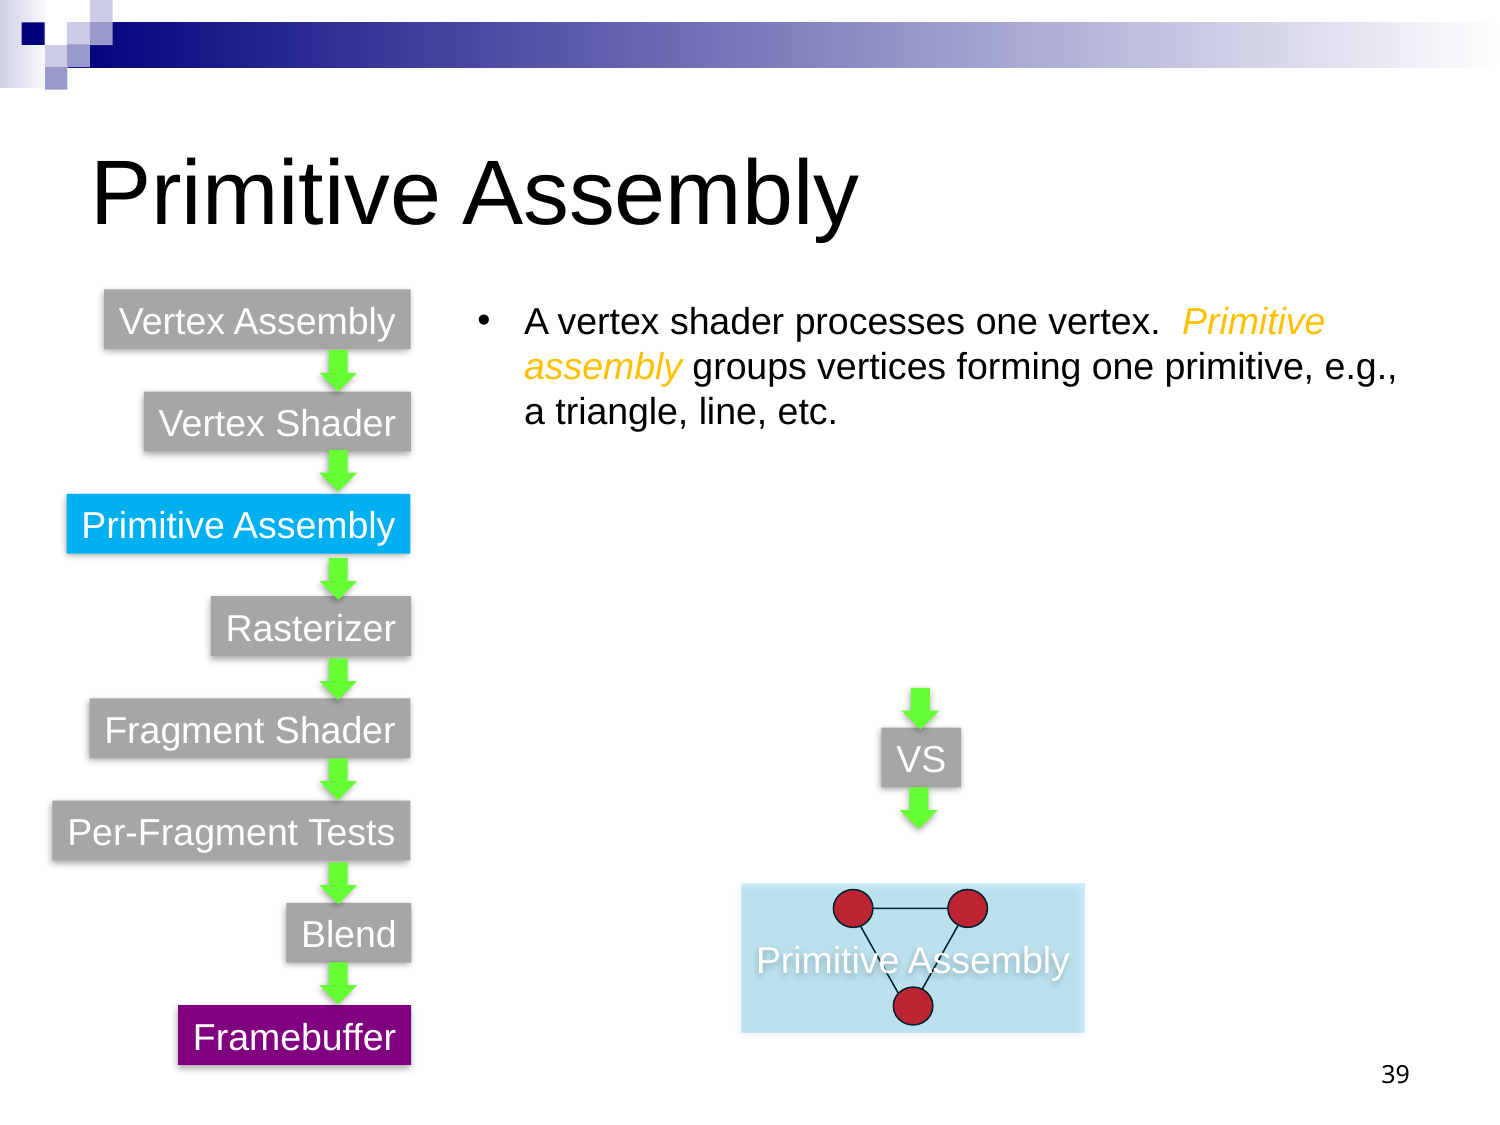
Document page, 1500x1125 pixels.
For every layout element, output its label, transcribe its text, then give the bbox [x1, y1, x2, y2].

text_box VS [881, 727, 962, 788]
text_box [319, 349, 358, 392]
text_box Primitive Assembly [66, 493, 411, 554]
text_box Vertex Shader [143, 391, 411, 452]
text_box [319, 658, 358, 700]
text_box [319, 558, 358, 600]
text_box [319, 758, 358, 800]
text_box Rasterizer [210, 596, 412, 656]
title Primitive Assembly [75, 75, 1425, 300]
text_box Vertex Assembly [104, 289, 411, 350]
text_box [319, 449, 358, 492]
text_box Primitive Assembly [741, 883, 1085, 1033]
slide_number 39 [1074, 1025, 1425, 1100]
text_box Blend [286, 902, 412, 963]
text_box [319, 962, 358, 1005]
text_box A vertex shader processes one vertex. Primitive assembly groups vertices forming one primitive, e.g., a triangle, line, etc. [462, 289, 1438, 530]
text_box [901, 687, 940, 730]
text_box [899, 787, 938, 830]
text_box Per-Fragment Tests [52, 800, 411, 861]
text_box Fragment Shader [89, 698, 411, 759]
text_box [319, 862, 358, 905]
text_box Framebuffer [178, 1005, 412, 1065]
